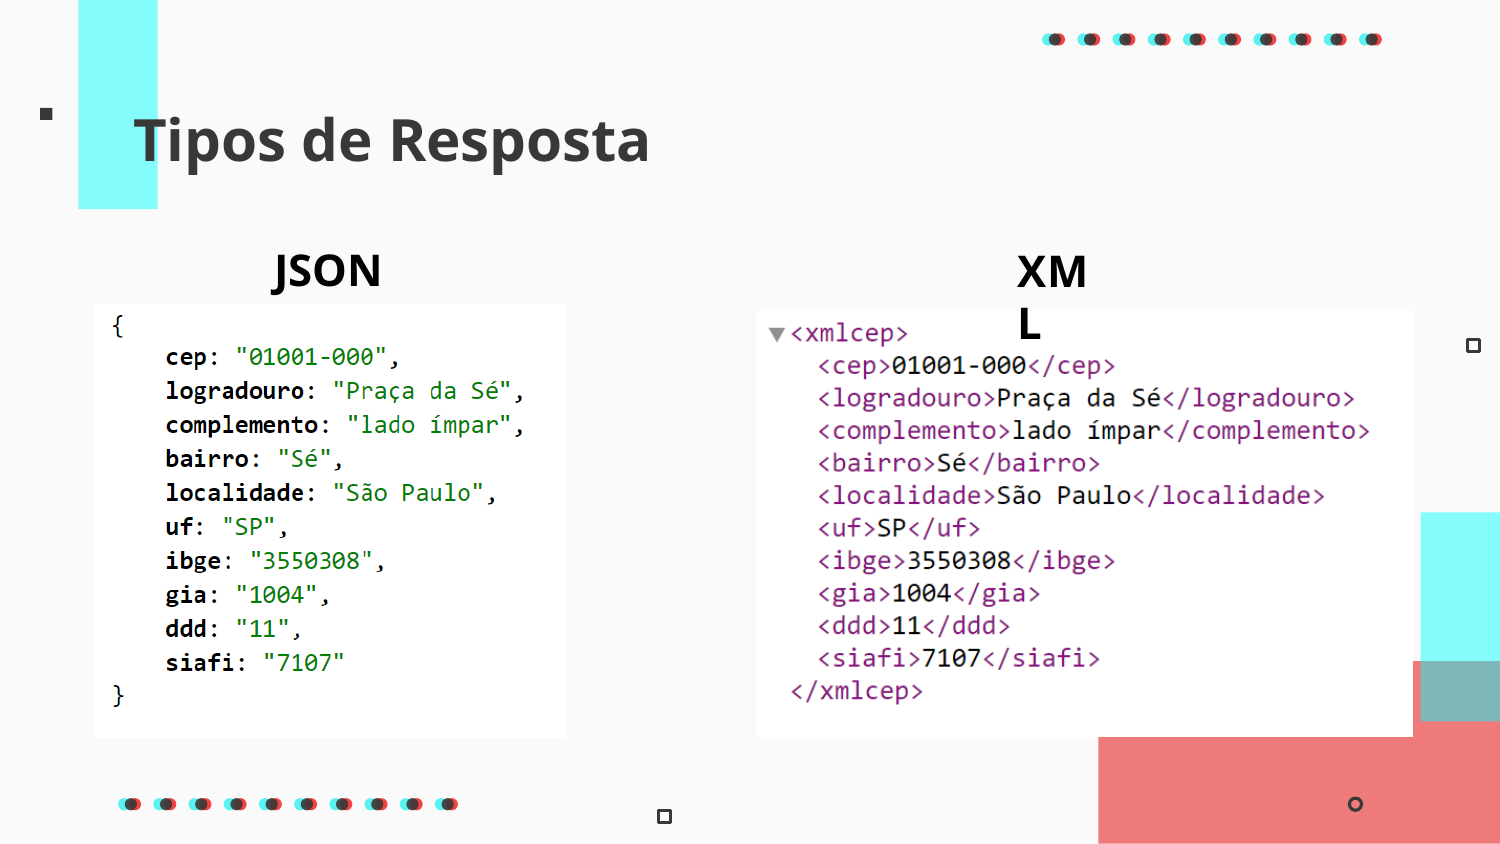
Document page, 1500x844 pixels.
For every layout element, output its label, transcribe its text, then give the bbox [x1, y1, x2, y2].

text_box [95, 227, 566, 738]
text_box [755, 228, 1413, 737]
title Tipos de Resposta [118, 88, 1382, 182]
